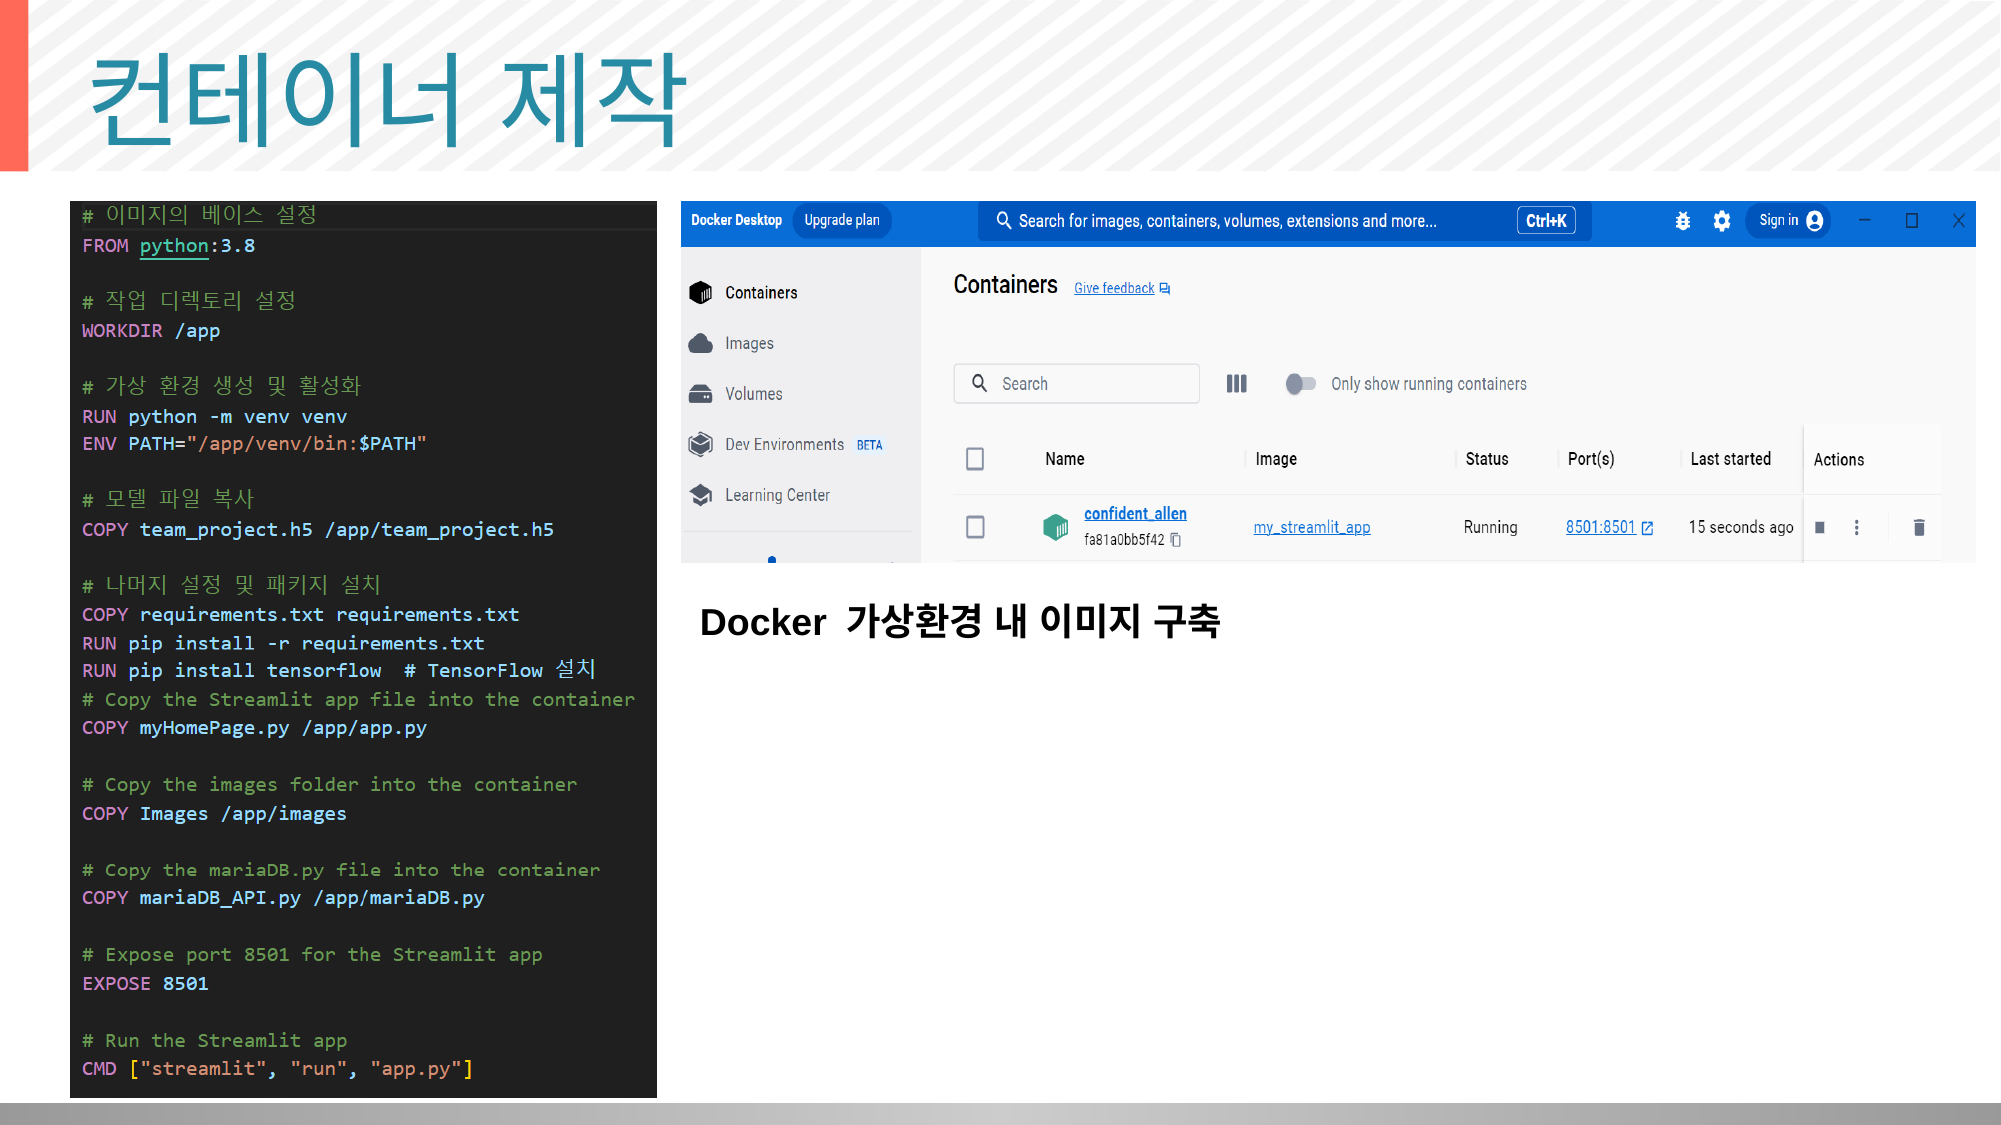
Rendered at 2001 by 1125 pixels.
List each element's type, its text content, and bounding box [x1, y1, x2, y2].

picture [681, 201, 1976, 563]
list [70, 201, 657, 1098]
title 컨테이너 제작 [70, 20, 1925, 175]
text_box Docker 가상환경 내 이미지 구축 [685, 590, 1315, 650]
